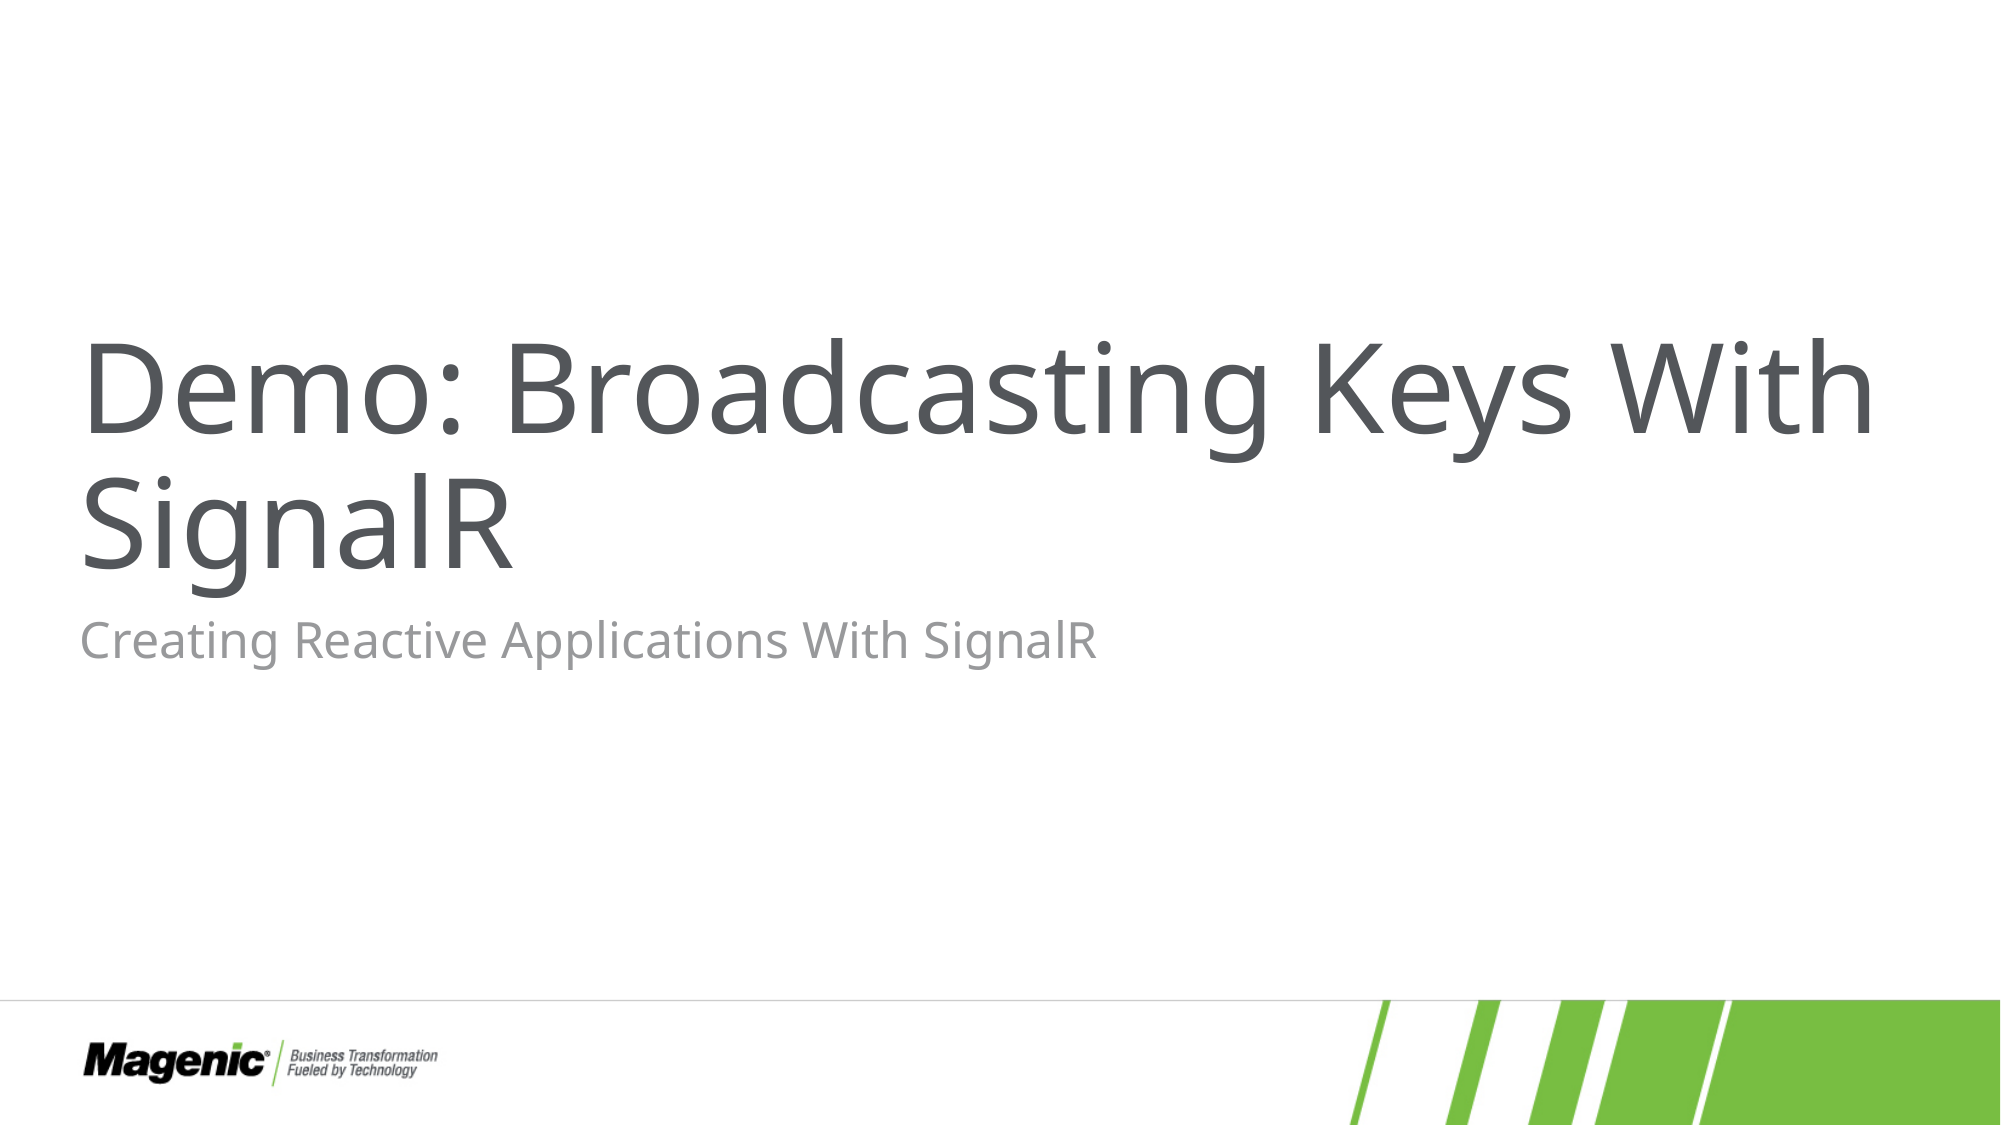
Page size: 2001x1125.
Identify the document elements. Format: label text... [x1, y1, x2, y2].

list Creating Reactive Applications With SignalR [64, 607, 1940, 939]
picture [0, 0, 2001, 1125]
title Demo: Broadcasting Keys With SignalR [64, 41, 1940, 604]
